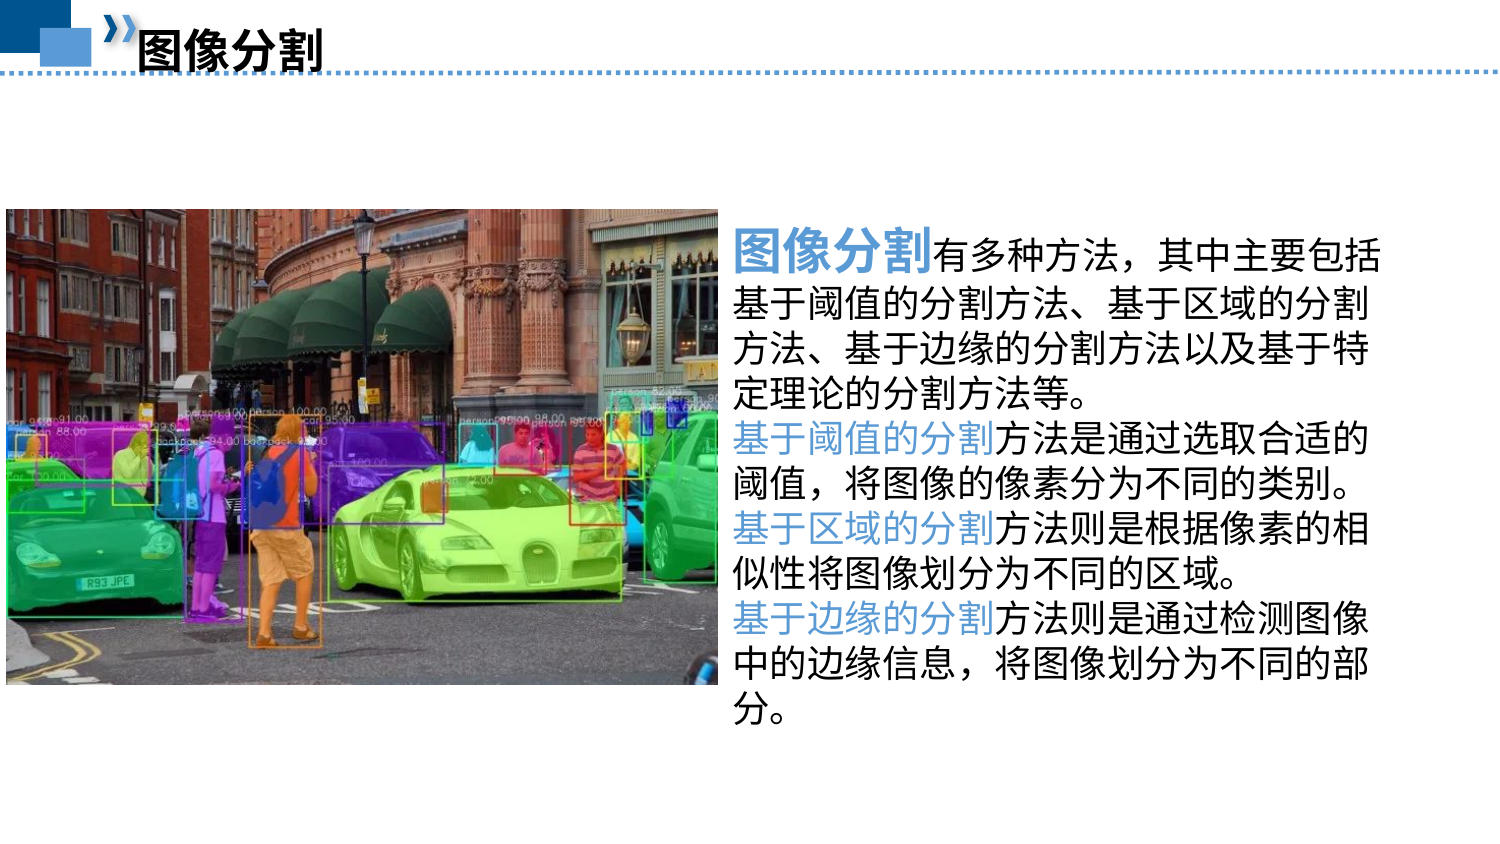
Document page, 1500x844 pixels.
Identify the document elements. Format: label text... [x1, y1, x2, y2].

text_box 图像分割有多种方法，其中主要包括基于阈值的分割方法、基于区域的分割方法、基于边缘的分割方法以及基于特定理论的分割方法等。 基于阈值的分割方法是通过选取合适的阈值，将图像的像素分为不同的类别。基于区域的分割方法则是根据像素的相似性将图像划分为不同的区域。 基于边缘的分割方法则是通过检测图像中的边缘信息，将图像划分为不同的部分。 [717, 212, 1404, 737]
text_box 图像分割 [121, 0, 1276, 86]
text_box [103, 14, 136, 43]
picture [6, 209, 718, 685]
